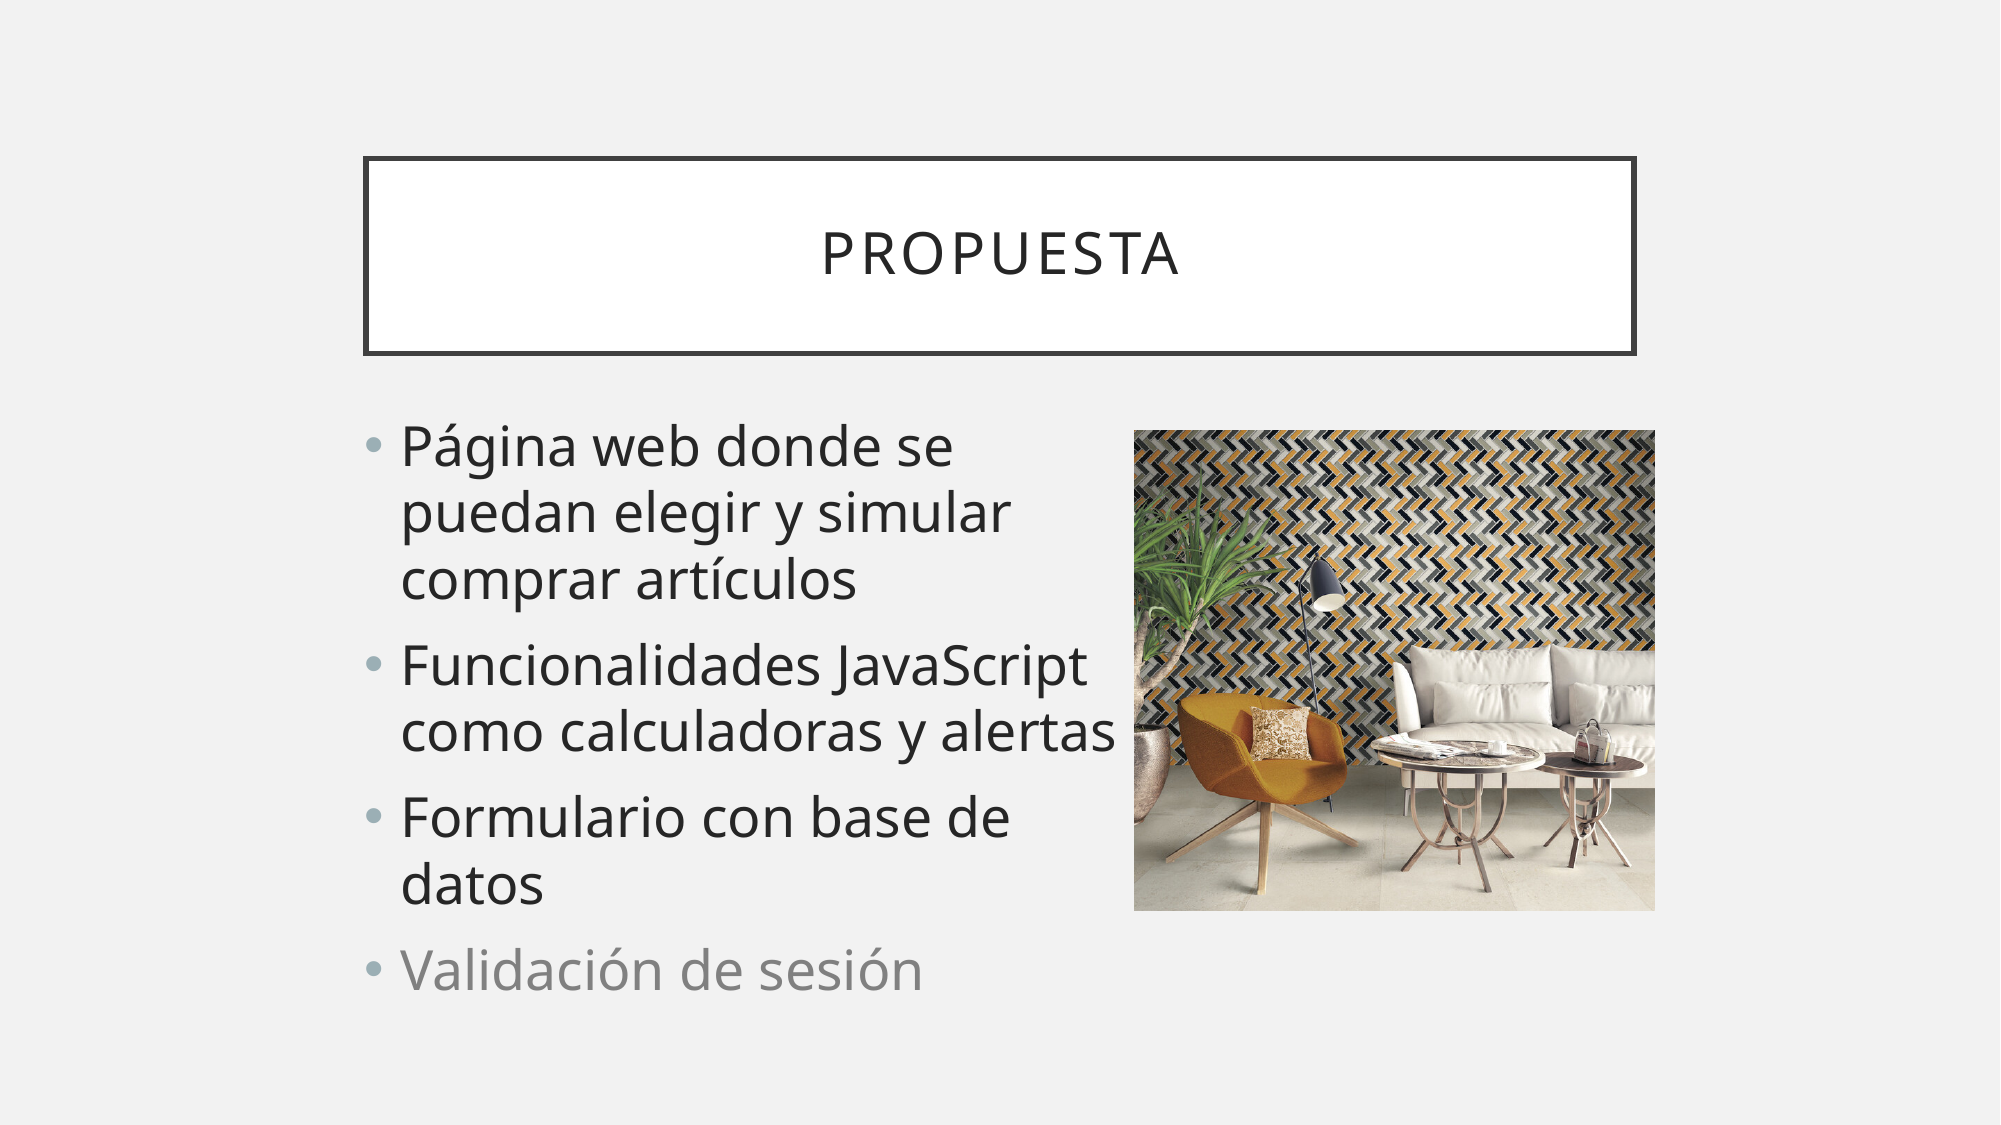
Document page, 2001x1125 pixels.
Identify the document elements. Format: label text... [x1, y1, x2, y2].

list Página web donde se puedan elegir y simular comprar artículos Funcionalidades JavaScript como calculadoras y alertas Formulario con base de datos Validación de sesión [349, 403, 1135, 1041]
title Propuesta [363, 156, 1637, 356]
picture [1134, 430, 1655, 911]
